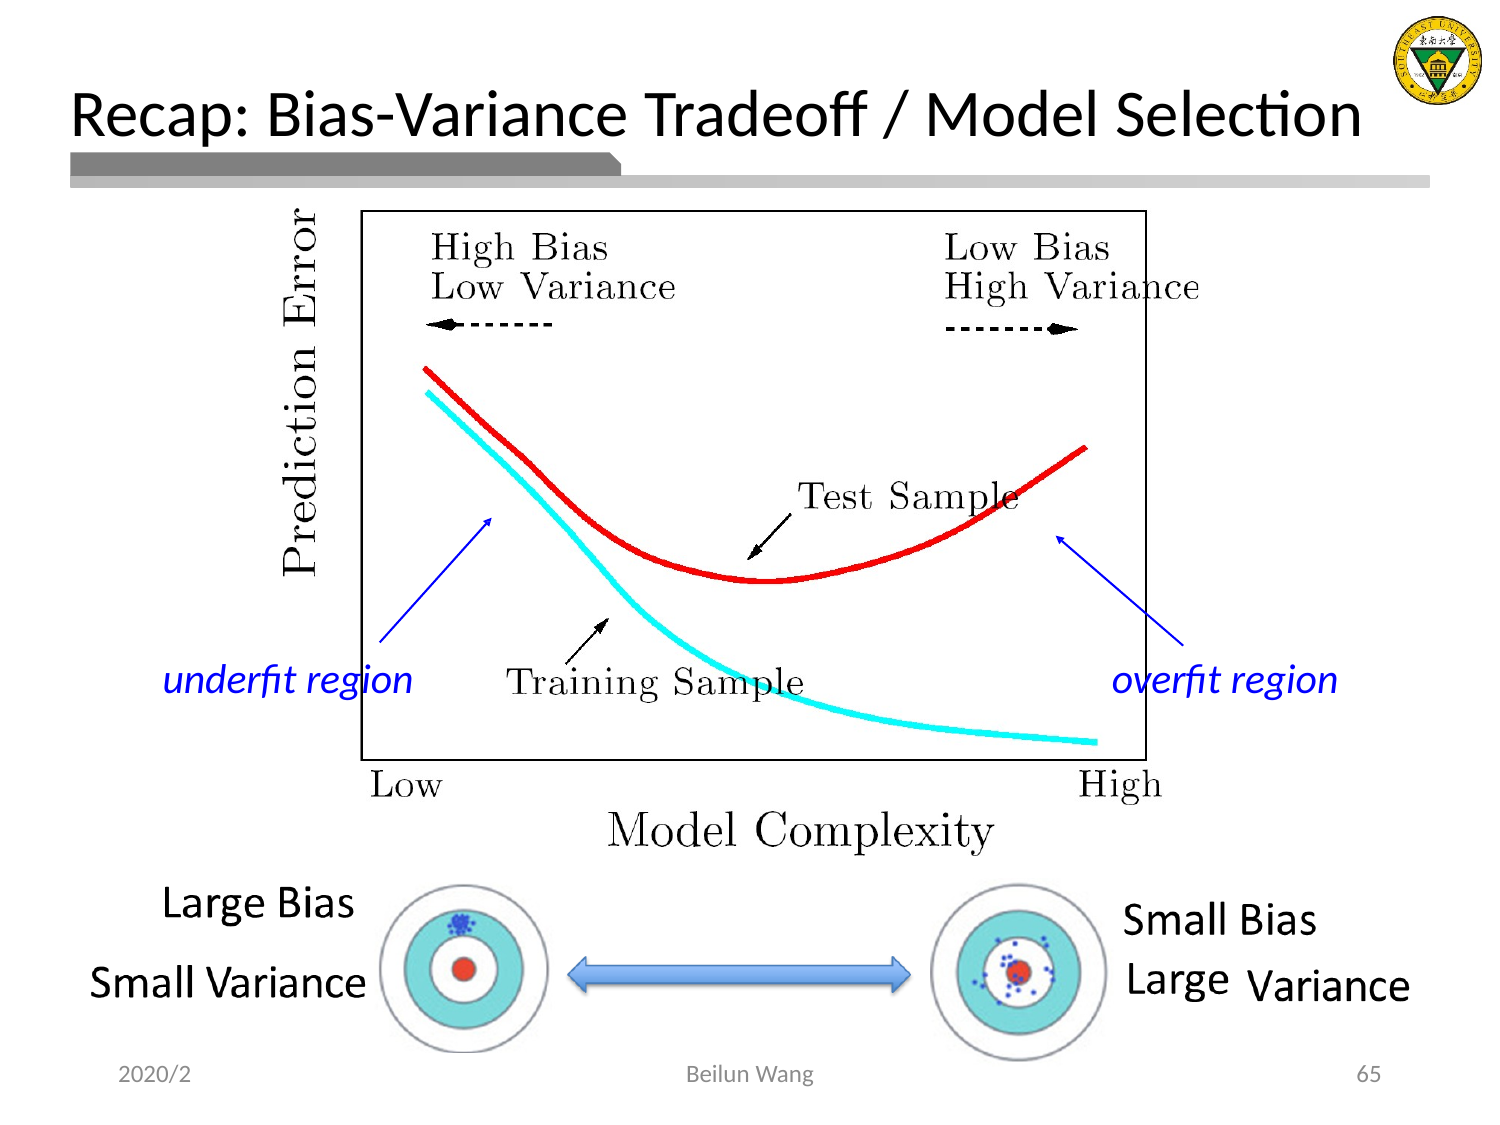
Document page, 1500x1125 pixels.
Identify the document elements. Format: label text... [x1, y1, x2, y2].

footer Beilun Wang [496, 1067, 1004, 1103]
picture [59, 856, 1440, 1067]
text_box [282, 208, 1199, 856]
picture [1393, 16, 1482, 105]
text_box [1055, 535, 1381, 703]
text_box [160, 517, 492, 703]
slide_number 2020/2 [103, 1067, 441, 1103]
slide_number 65 [1059, 1067, 1397, 1103]
title Recap: Bias-Variance Tradeoff / Model Selection [55, 71, 1408, 215]
